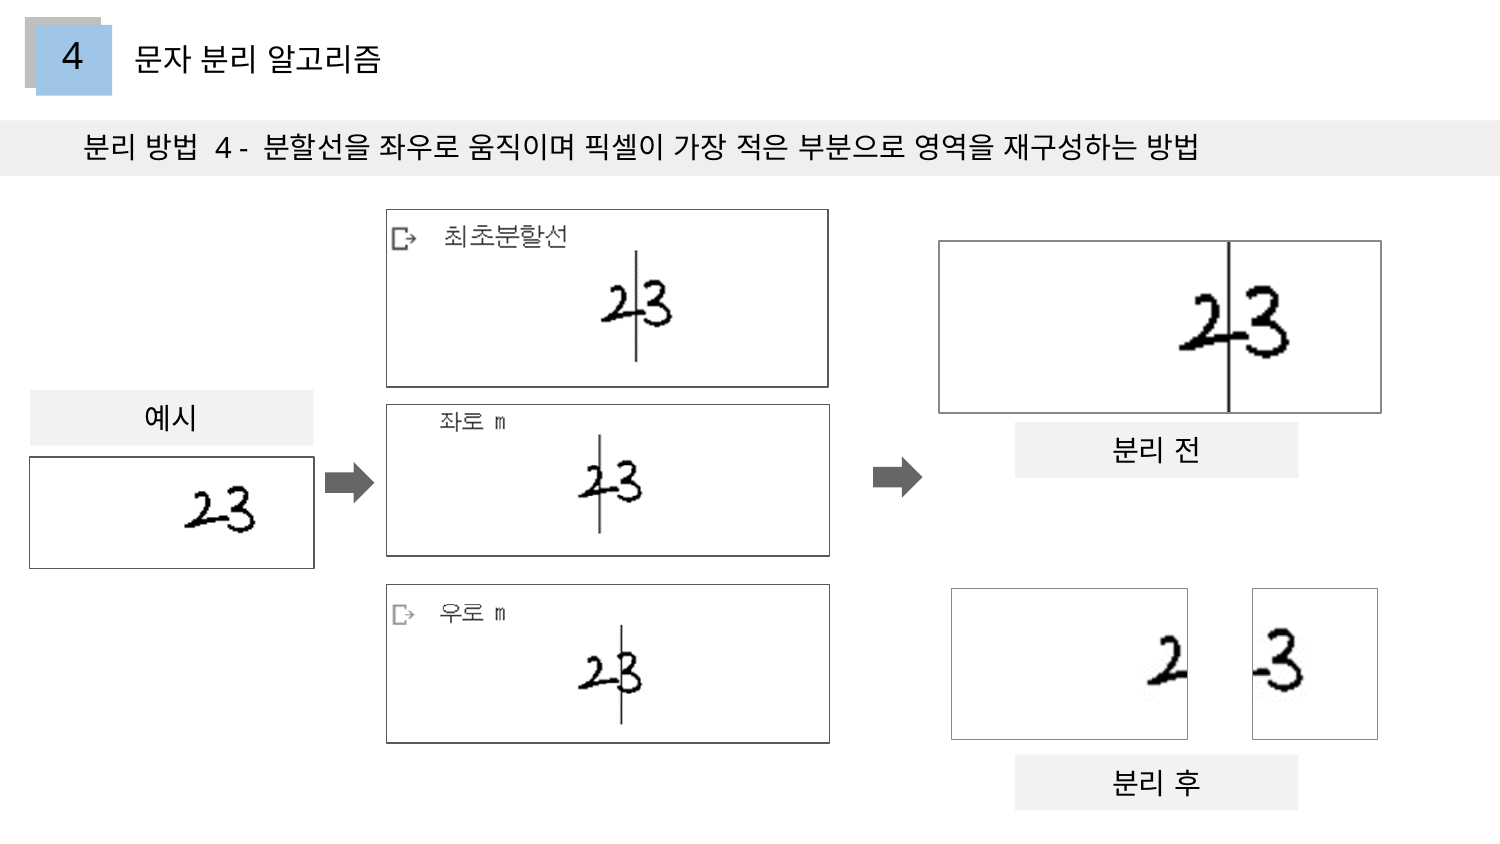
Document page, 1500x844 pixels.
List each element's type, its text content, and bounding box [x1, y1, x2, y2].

picture [387, 405, 829, 556]
picture [1252, 588, 1377, 740]
text_box 예시 [30, 389, 314, 446]
picture [387, 584, 829, 743]
text_box [325, 462, 375, 504]
picture [939, 241, 1381, 413]
text_box 분리 전 [1014, 422, 1299, 478]
text_box [0, 120, 1500, 176]
picture [952, 588, 1188, 740]
text_box [873, 456, 923, 498]
text_box 4 [46, 17, 186, 120]
text_box 분리 방법 4 - 분할선을 좌우로 움직이며 픽셀이 가장 적은 부분으로 영역을 재구성하는 방법 [68, 113, 1299, 170]
text_box 분리 후 [1014, 754, 1299, 811]
text_box [36, 24, 46, 96]
text_box 문자 분리 알고리즘 [119, 25, 497, 107]
picture [387, 209, 828, 387]
text_box [24, 17, 46, 88]
picture [29, 457, 314, 568]
